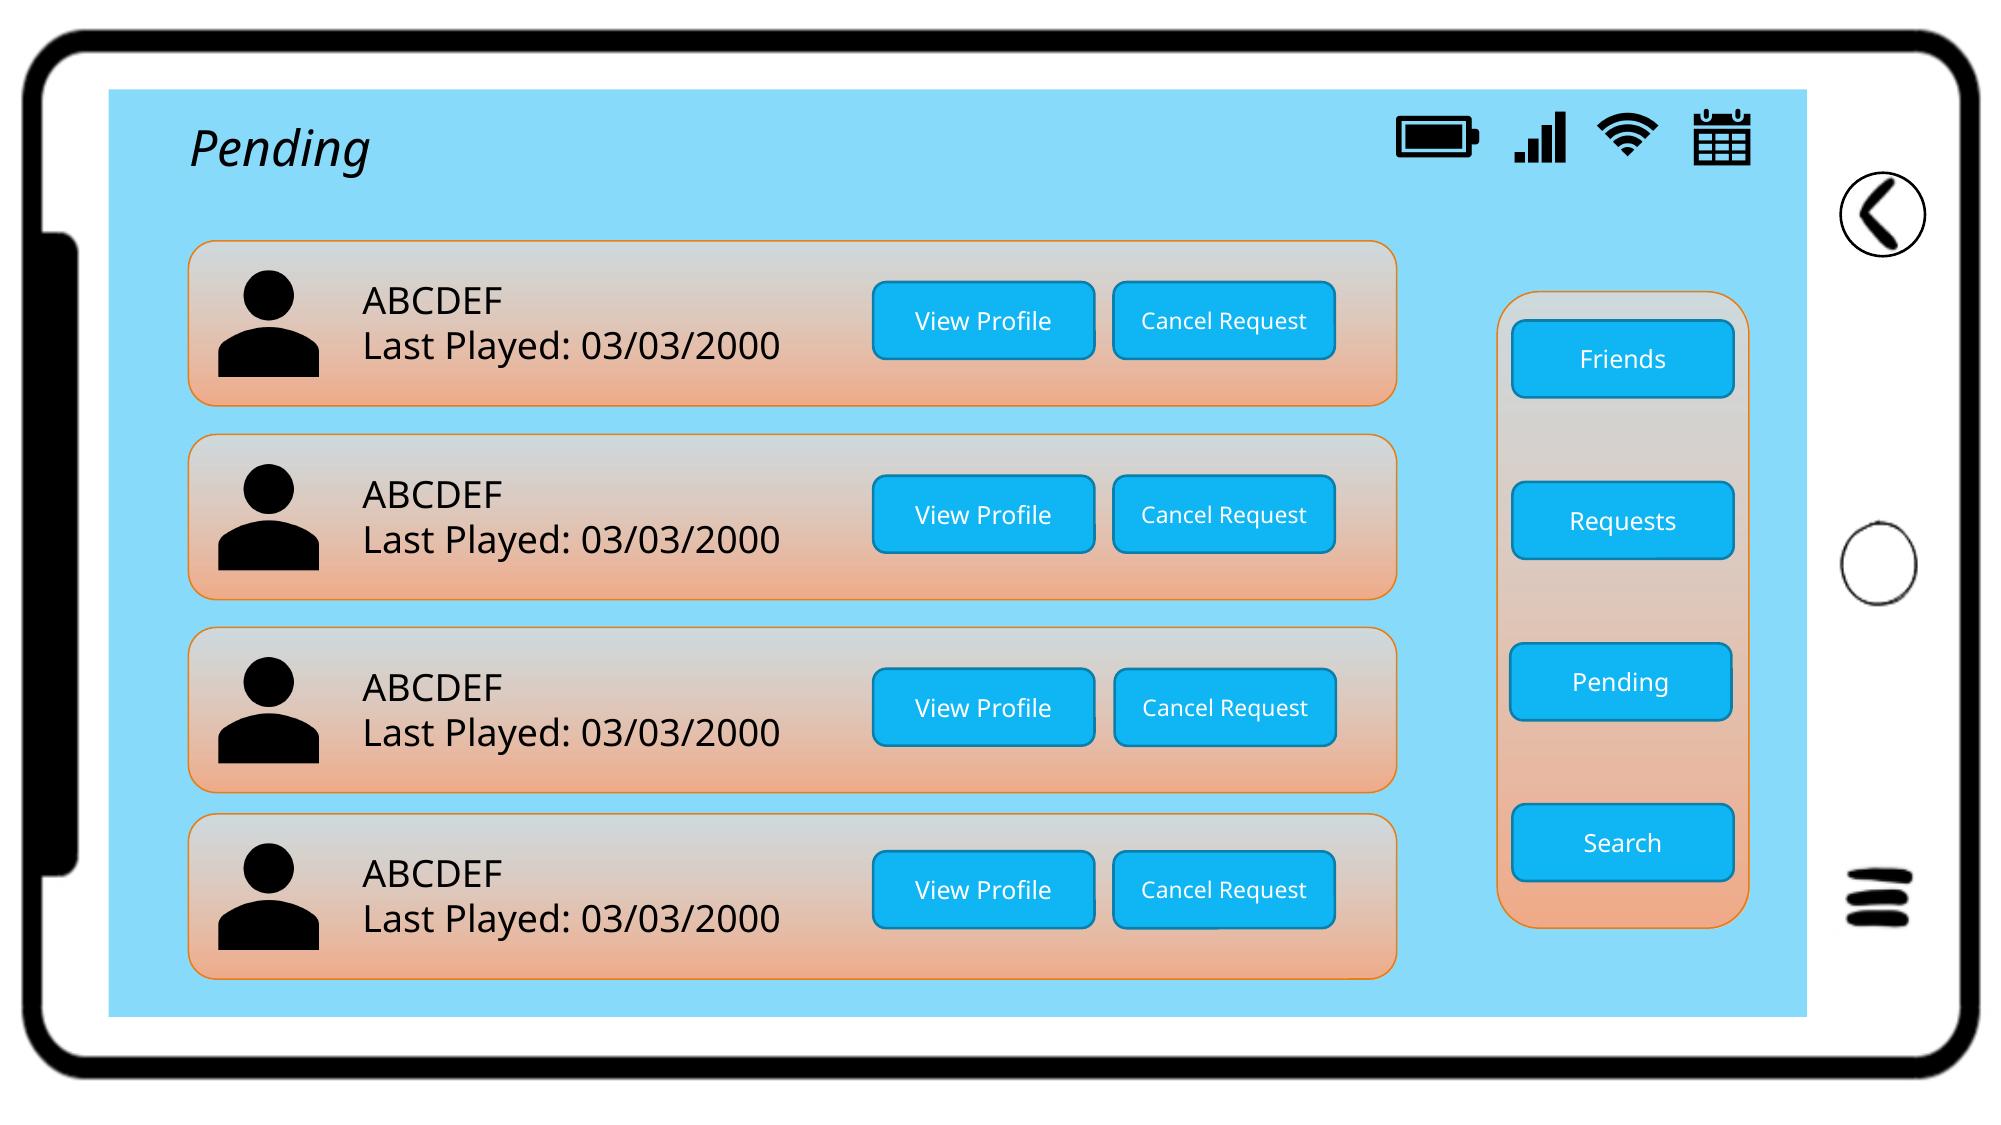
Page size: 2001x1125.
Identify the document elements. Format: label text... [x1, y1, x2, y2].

text_box View Profile [871, 849, 1096, 930]
text_box [1496, 290, 1750, 929]
text_box [187, 253, 192, 394]
text_box [187, 447, 192, 588]
text_box View Profile [871, 474, 1096, 554]
text_box Friends [1511, 319, 1735, 399]
text_box View Profile [871, 667, 1096, 747]
text_box Cancel Request [1112, 280, 1337, 361]
text_box Requests [1511, 480, 1735, 561]
text_box [187, 826, 192, 967]
text_box [196, 433, 1398, 601]
picture [0, 0, 2001, 1125]
text_box Cancel Request [1112, 474, 1337, 554]
text_box ABCDEF Last Played: 03/03/2000 [347, 463, 811, 569]
text_box Cancel Request [1113, 667, 1338, 748]
text_box [187, 639, 192, 781]
text_box Pending [174, 109, 430, 185]
text_box ABCDEF Last Played: 03/03/2000 [347, 656, 811, 762]
text_box [196, 626, 1398, 794]
text_box Pending [1508, 642, 1733, 722]
text_box Search [1511, 802, 1735, 883]
text_box View Profile [871, 280, 1096, 361]
text_box Cancel Request [1112, 850, 1337, 930]
text_box [196, 240, 1398, 407]
text_box [108, 89, 1807, 1017]
text_box ABCDEF Last Played: 03/03/2000 [347, 269, 811, 375]
text_box [1839, 171, 1927, 258]
text_box [196, 813, 1398, 980]
text_box ABCDEF Last Played: 03/03/2000 [347, 842, 811, 948]
